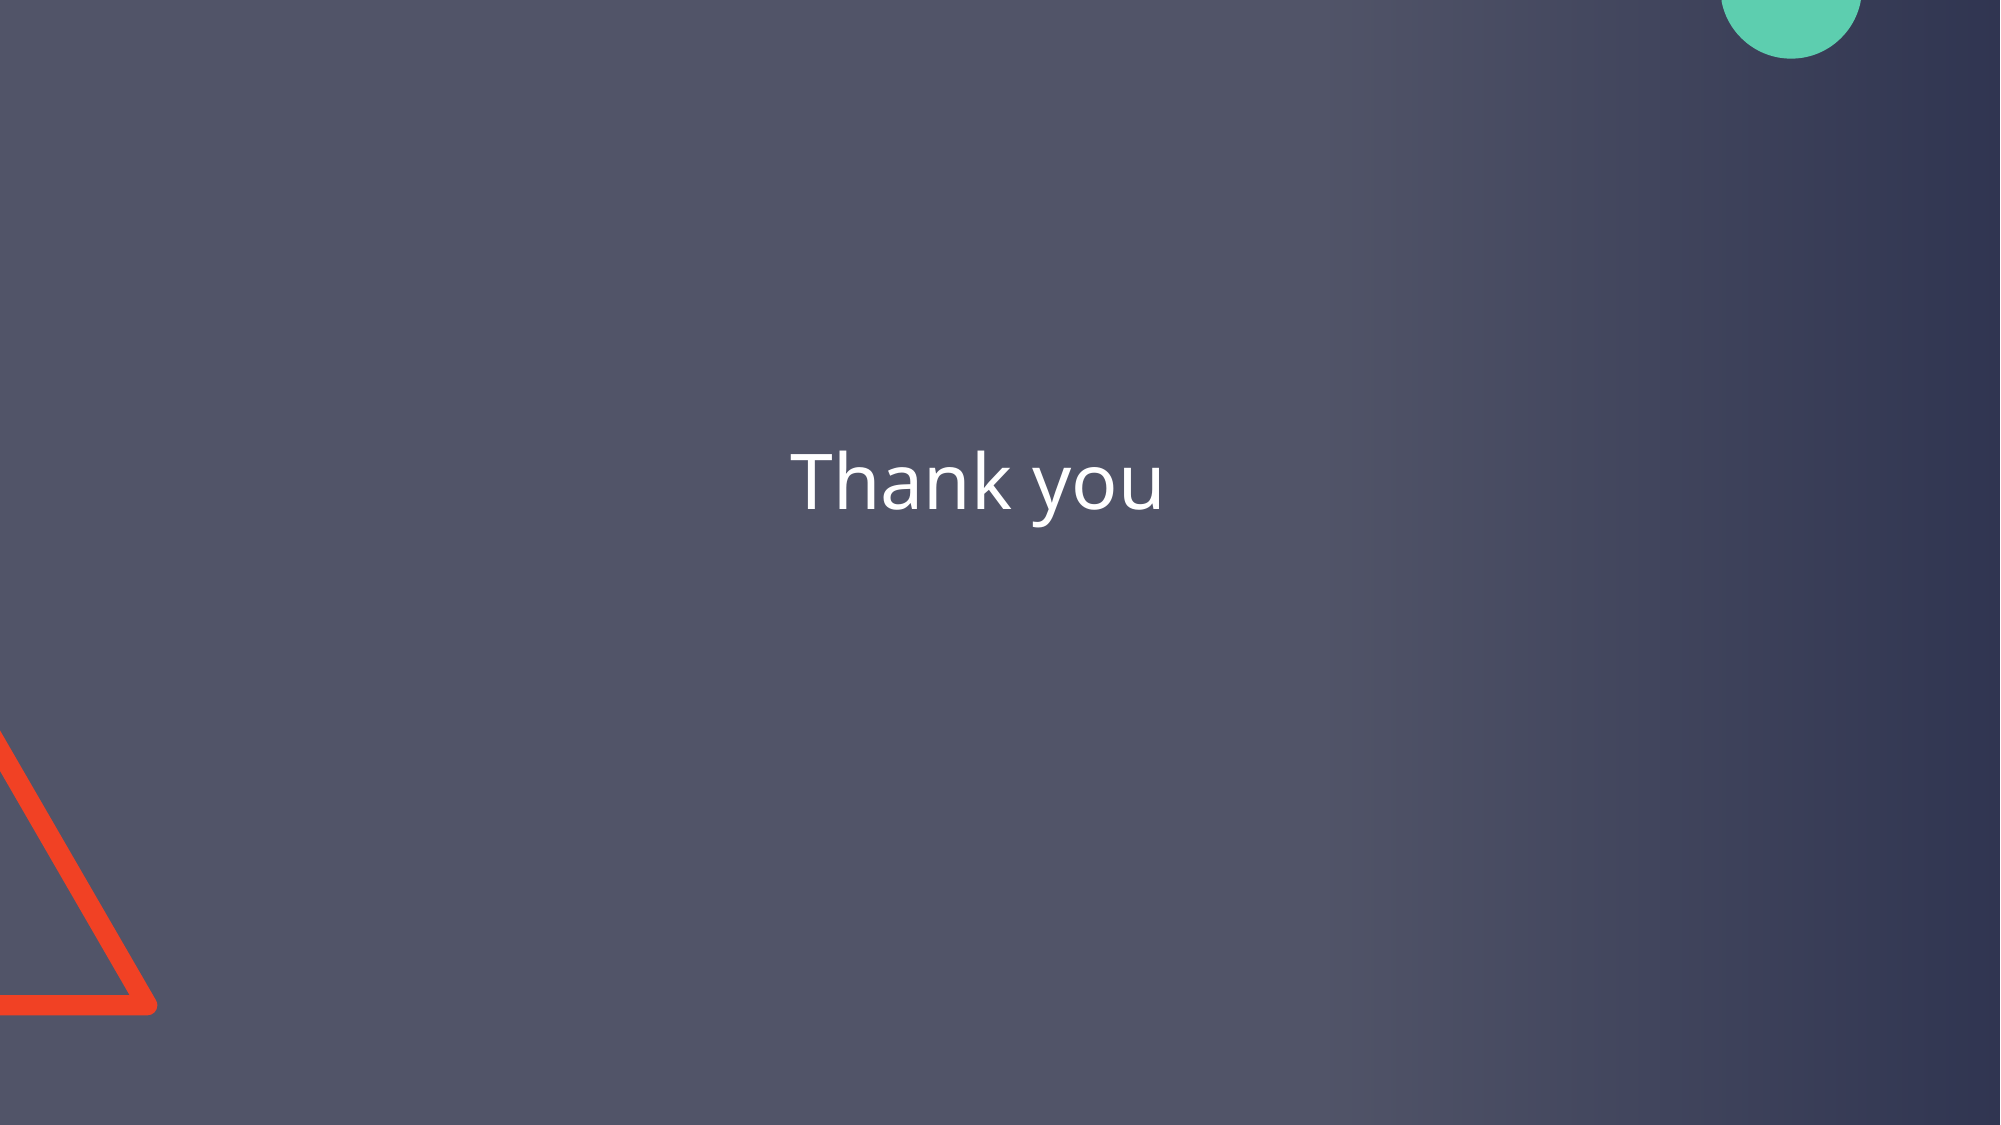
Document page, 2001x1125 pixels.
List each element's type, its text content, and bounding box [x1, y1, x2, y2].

title Thank you [775, 406, 1186, 563]
